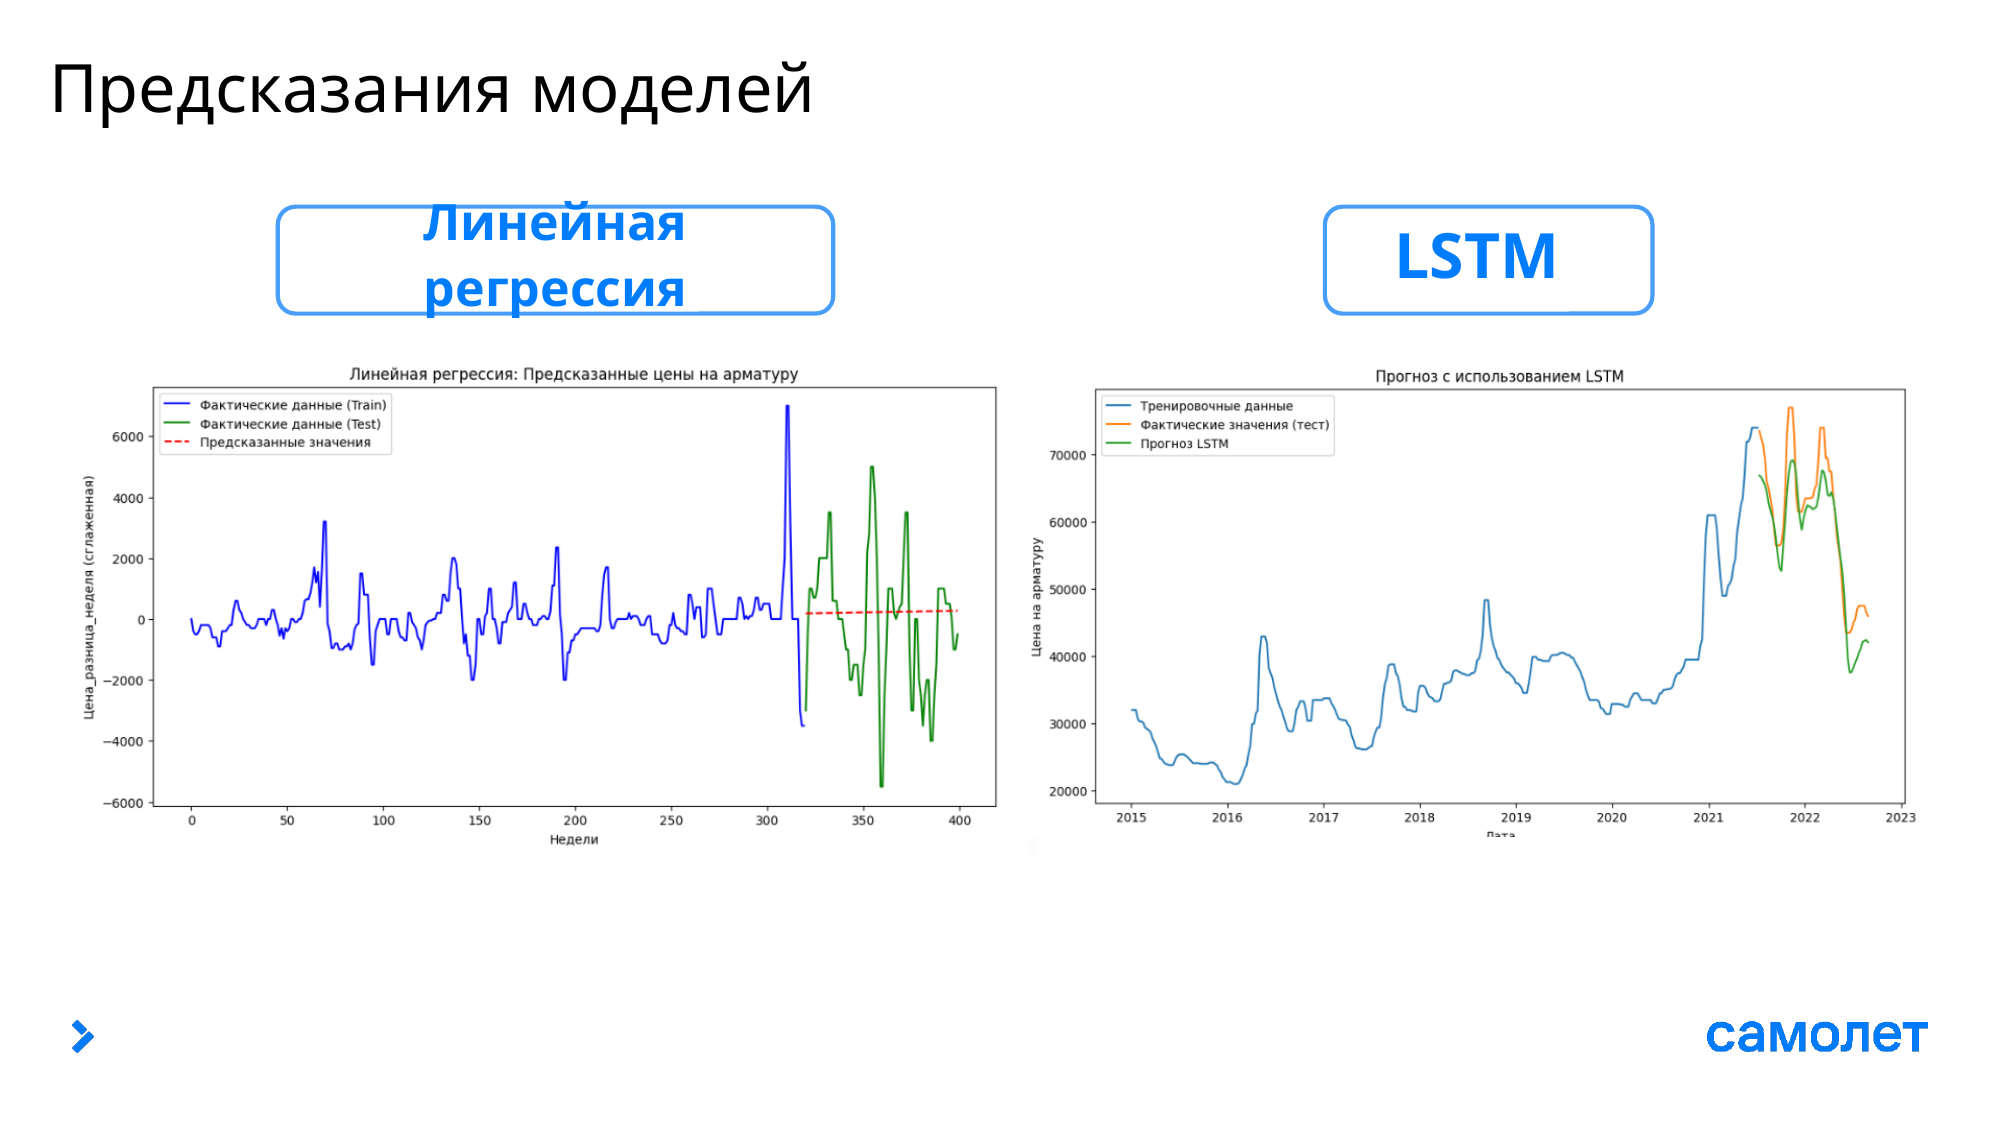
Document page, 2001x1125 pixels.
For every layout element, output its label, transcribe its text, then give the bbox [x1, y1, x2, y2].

text_box Линейная регрессия [277, 175, 834, 325]
text_box [1324, 206, 1653, 314]
text_box Предсказания моделей [32, 37, 834, 135]
text_box LSTM [1386, 200, 1606, 300]
picture [1707, 1021, 1928, 1052]
picture [72, 1020, 94, 1053]
picture [52, 359, 1938, 855]
